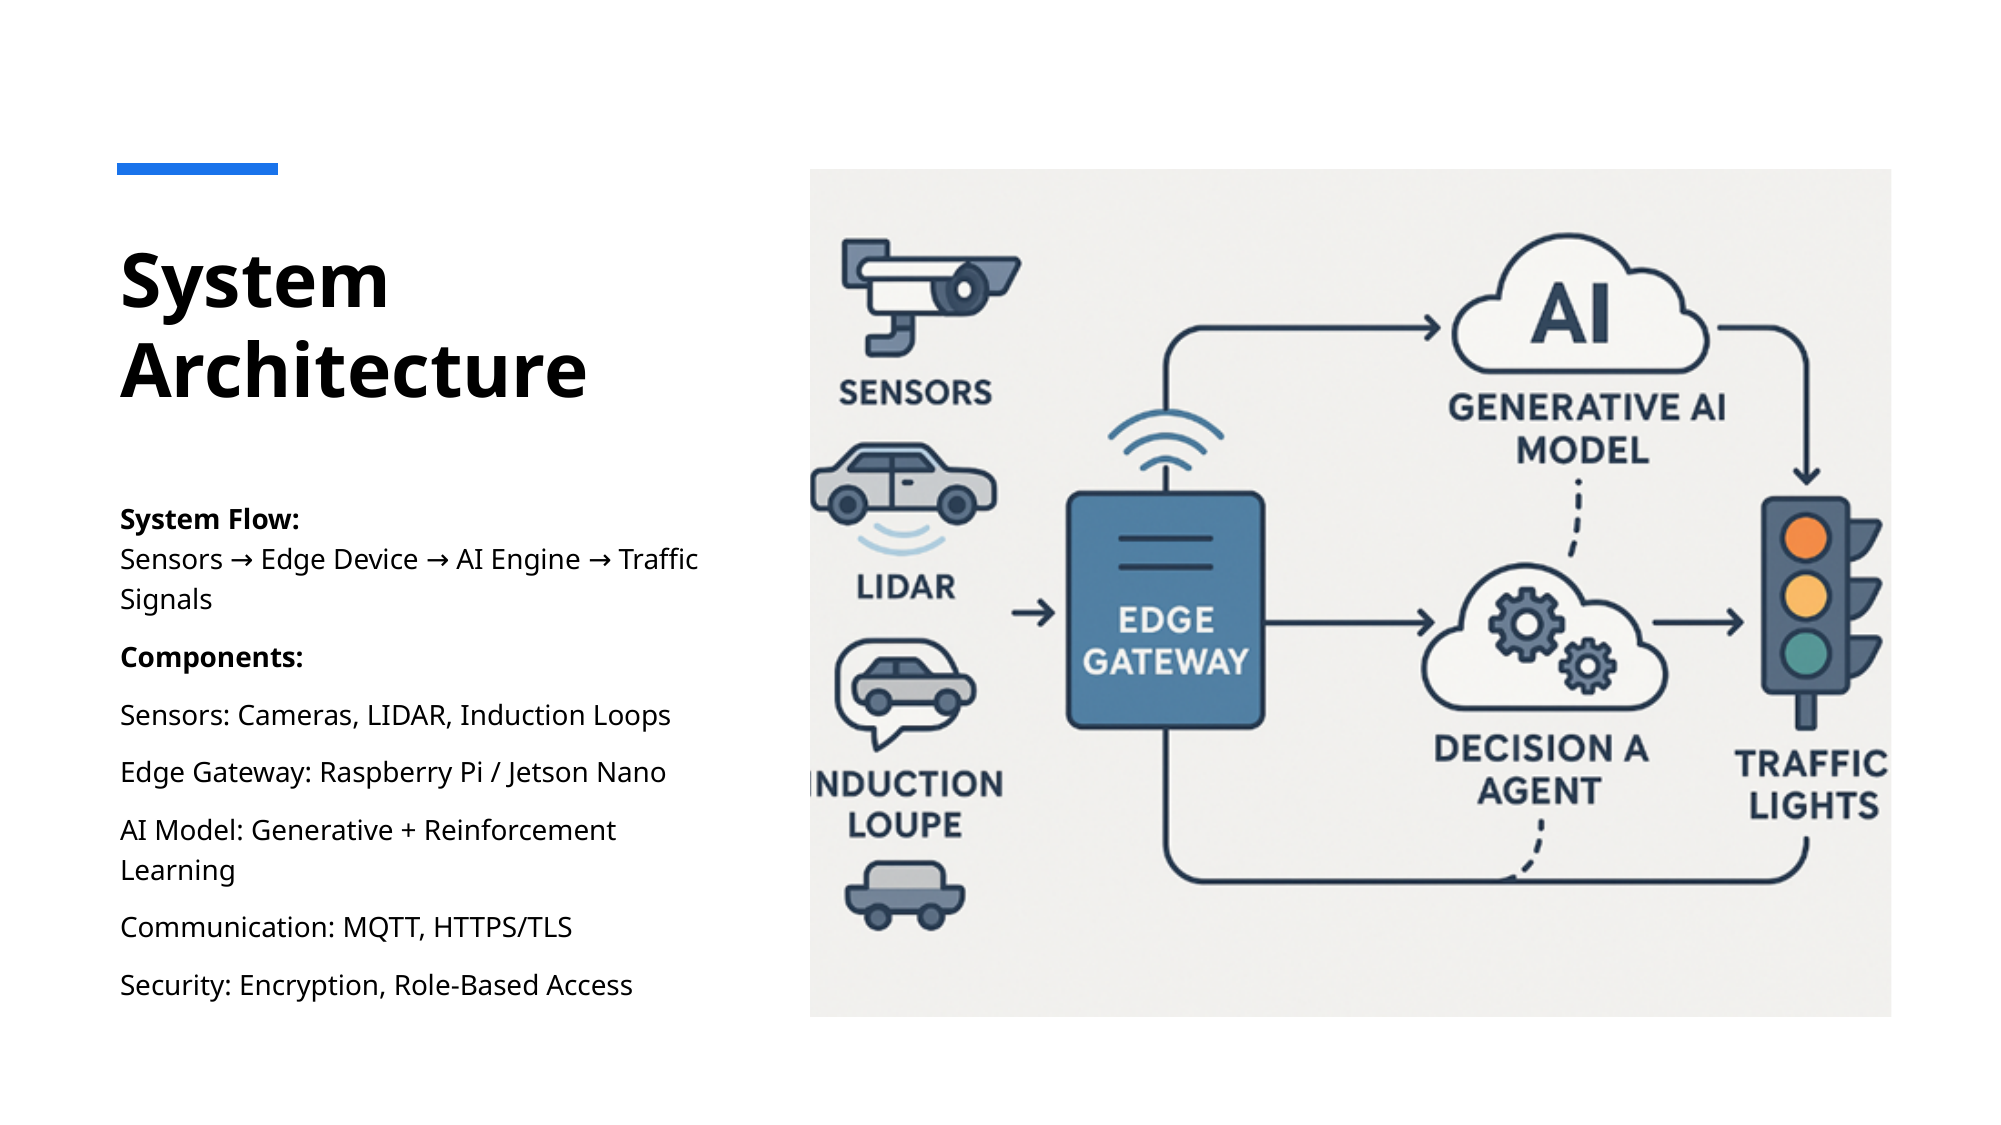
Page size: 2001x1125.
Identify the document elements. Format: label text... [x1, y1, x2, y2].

title System Architecture [105, 224, 739, 464]
picture [809, 169, 1892, 1017]
list System Flow: Sensors → Edge Device → AI Engine → Traffic Signals Components: Sensors: Cameras, LIDAR, Induction Loops Edge Gateway: Raspberry Pi / Jetson Nano AI Model: Generative + Reinforcement Learning Communication: MQTT, HTTPS/TLS Security: Encryption, Role-Based Access [105, 487, 739, 1017]
